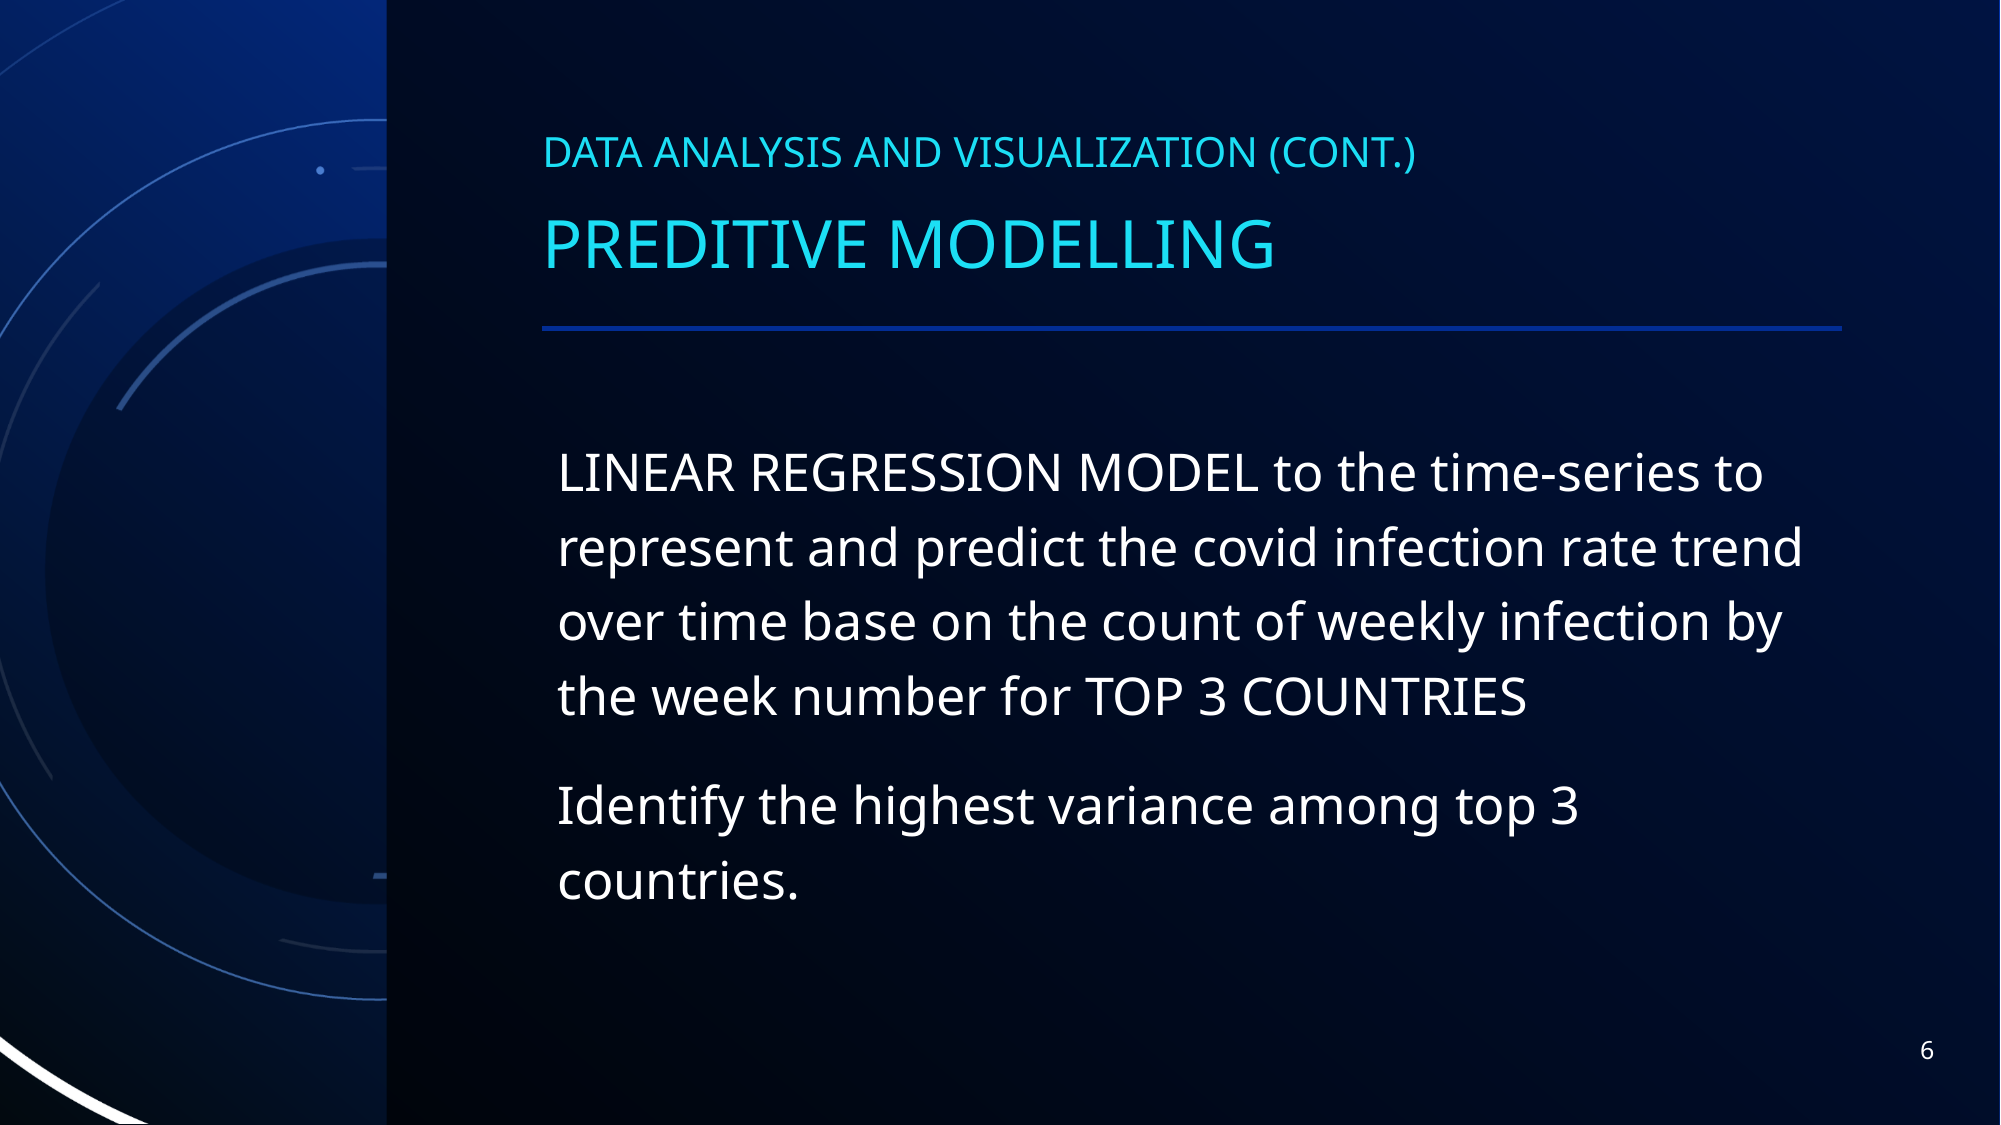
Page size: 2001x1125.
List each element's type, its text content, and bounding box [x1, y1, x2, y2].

list LINEAR REGRESSION MODEL to the time-series to represent and predict the covid infection rate trend over time base on the count of weekly infection by the week number for TOP 3 COUNTRIES Identify the highest variance among top 3 countries. [542, 418, 1848, 833]
picture [0, 0, 387, 1124]
title PREDITIVE MODELLING [542, 230, 1760, 291]
text_box Data Analysis and visualization (cont.) [542, 0, 2000, 230]
slide_number 6 [1499, 1021, 1950, 1082]
